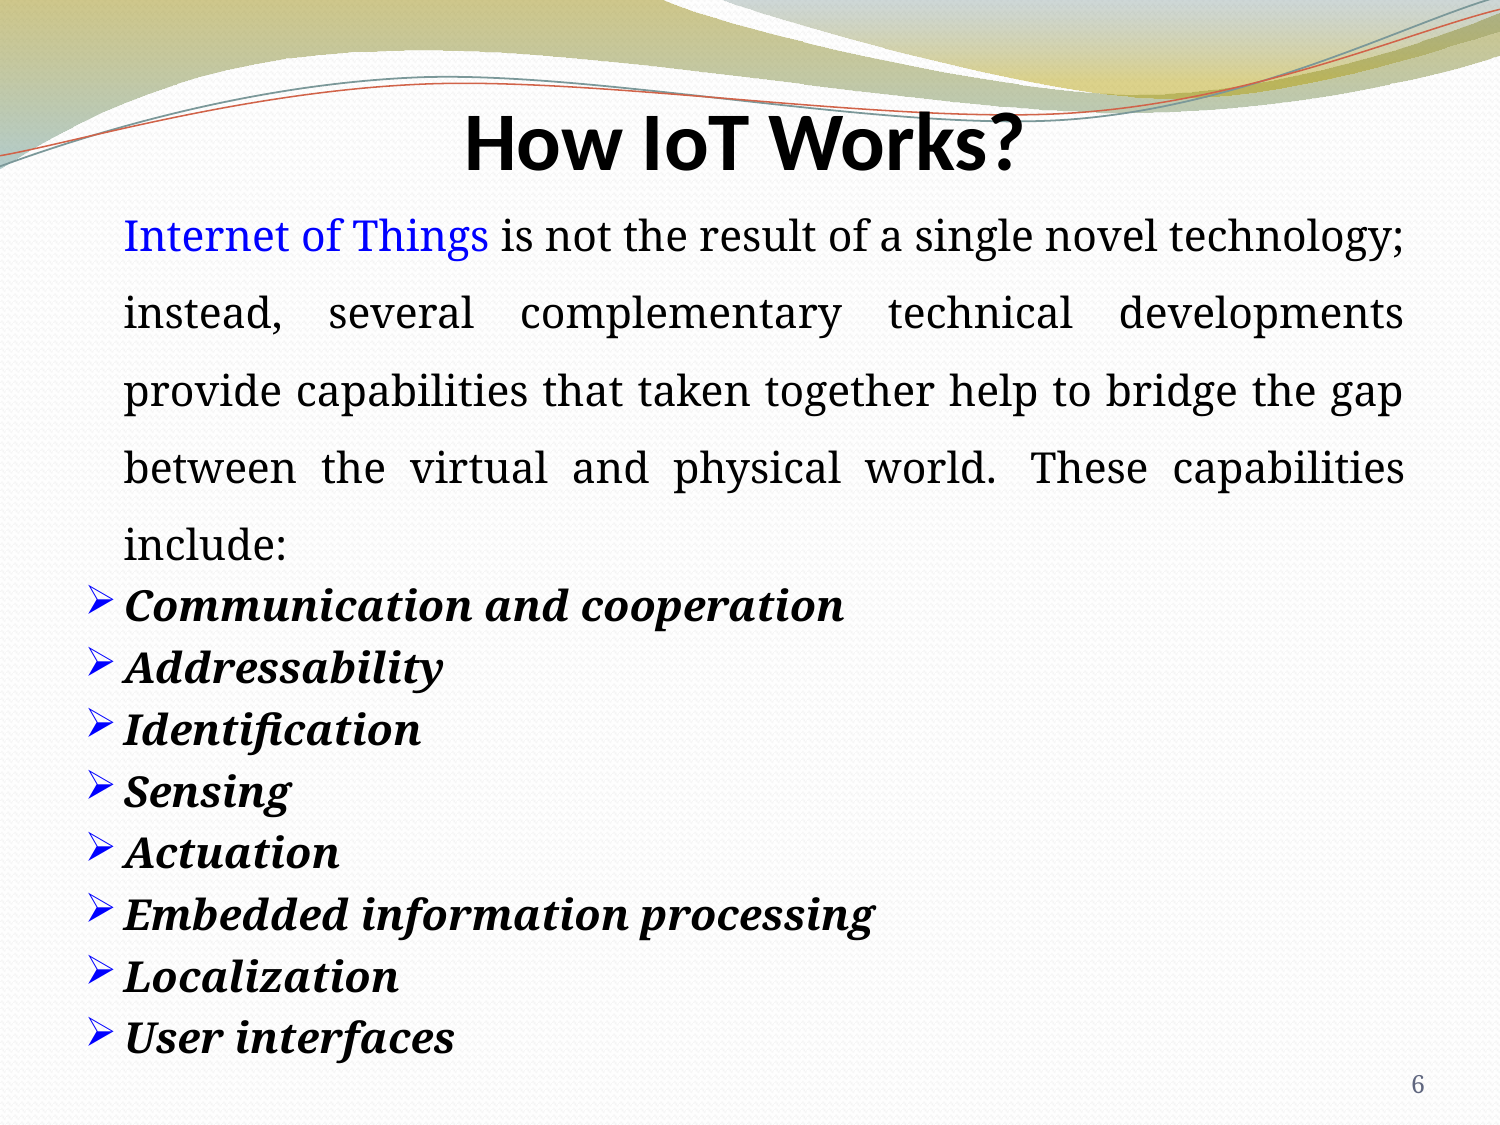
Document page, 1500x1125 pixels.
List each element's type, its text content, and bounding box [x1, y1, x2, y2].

title How IoT Works? [70, 58, 1421, 175]
list Internet of Things is not the result of a single novel technology; instead, several complementary technical developments provide capabilities that taken together help to bridge the gap between the virtual and physical world. These capabilities include: Communication and cooperation Addressability Identification Sensing Actuation Embedded information processing Localization User interfaces [70, 175, 1421, 1079]
slide_number 6 [1299, 1042, 1425, 1103]
